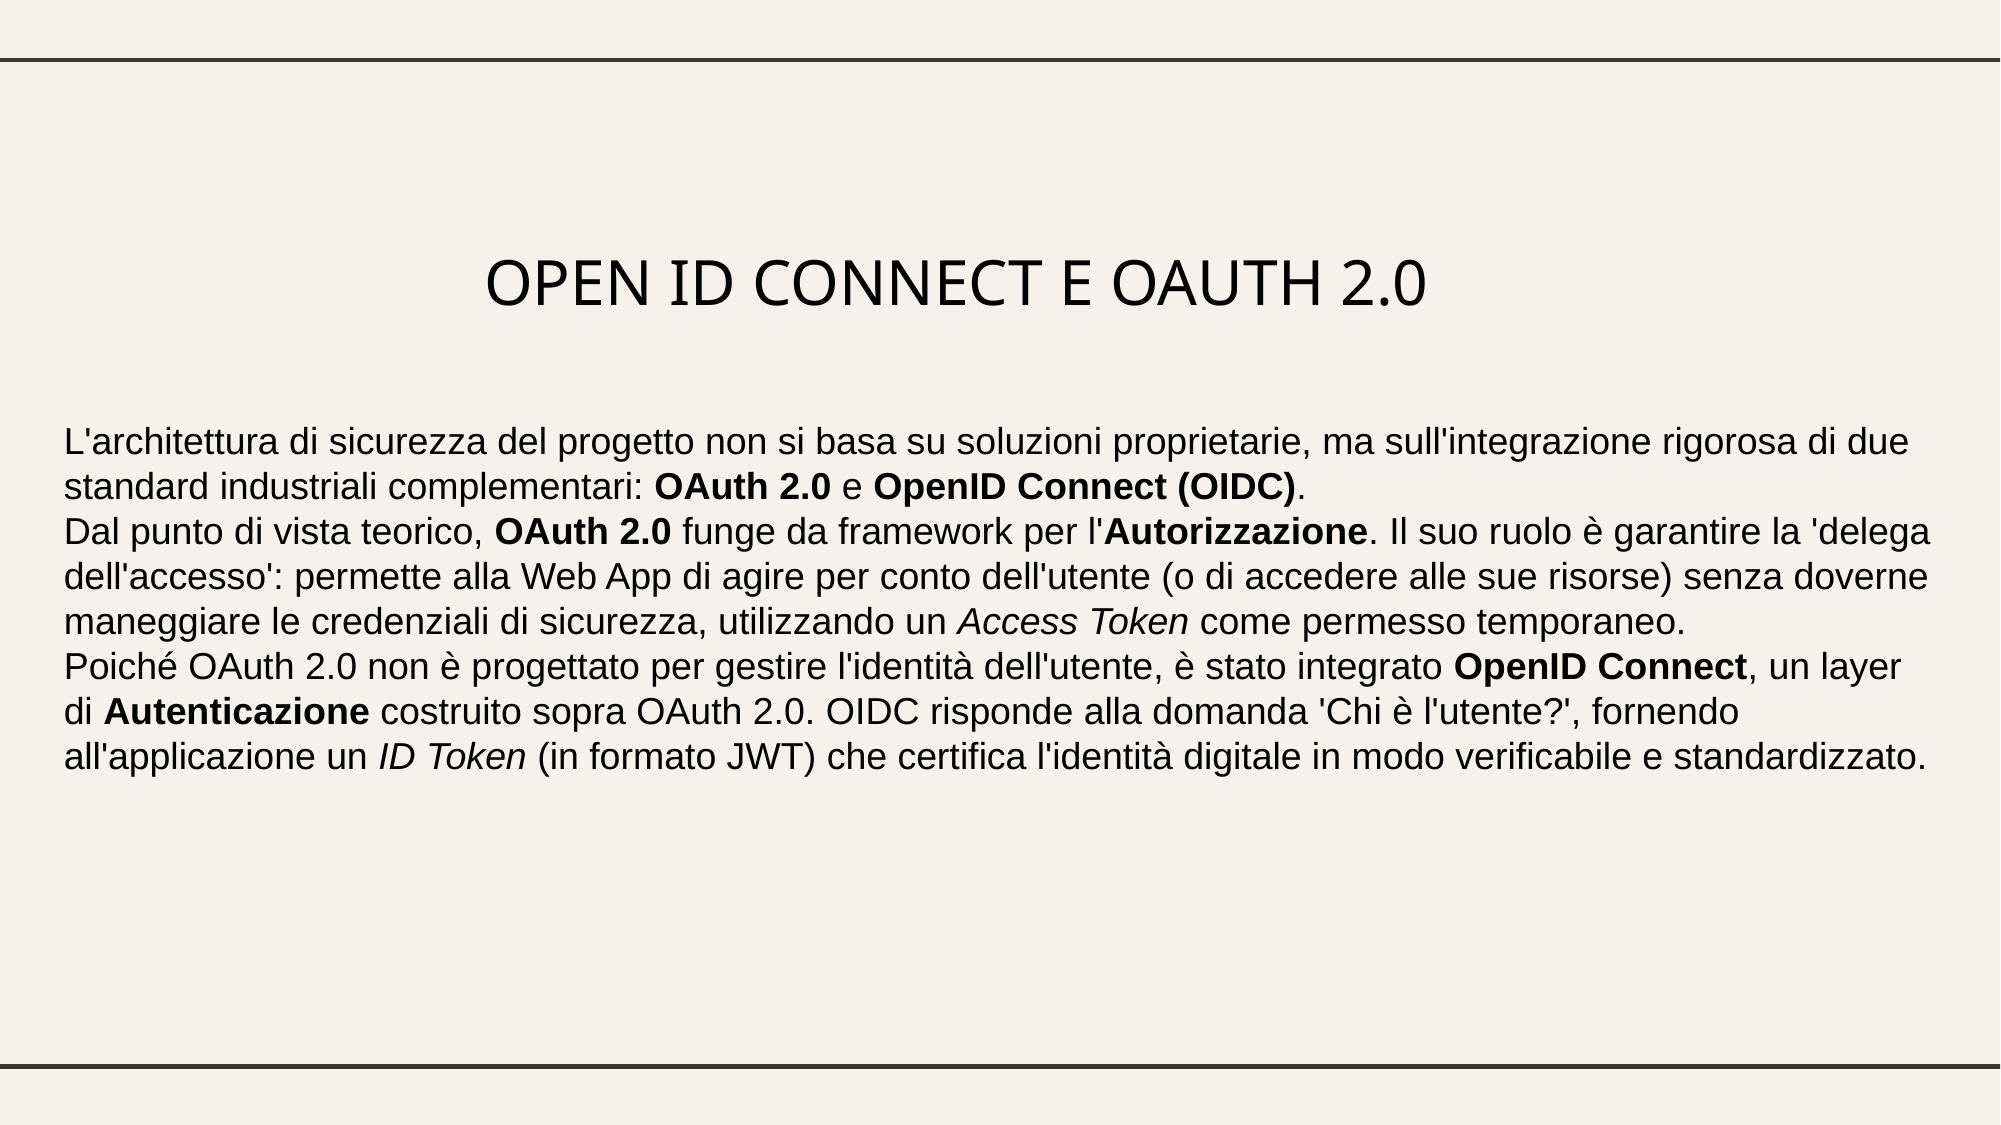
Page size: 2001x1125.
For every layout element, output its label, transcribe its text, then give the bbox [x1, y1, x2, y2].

text_box OPEN ID CONNECT E OAUTH 2.0 [300, 235, 1630, 326]
text_box L'architettura di sicurezza del progetto non si basa su soluzioni proprietarie, ma sull'integrazione rigorosa di due standard industriali complementari: OAuth 2.0 e OpenID Connect (OIDC). Dal punto di vista teorico, OAuth 2.0 funge da framework per l'Autorizzazione. Il suo ruolo è garantire la 'delega dell'accesso': permette alla Web App di agire per conto dell'utente (o di accedere alle sue risorse) senza doverne maneggiare le credenziali di sicurezza, utilizzando un Access Token come permesso temporaneo. Poiché OAuth 2.0 non è progettato per gestire l'identità dell'utente, è stato integrato OpenID Connect, un layer di Autenticazione costruito sopra OAuth 2.0. OIDC risponde alla domanda 'Chi è l'utente?', fornendo all'applicazione un ID Token (in formato JWT) che certifica l'identità digitale in modo verificabile e standardizzato. [49, 409, 1951, 830]
